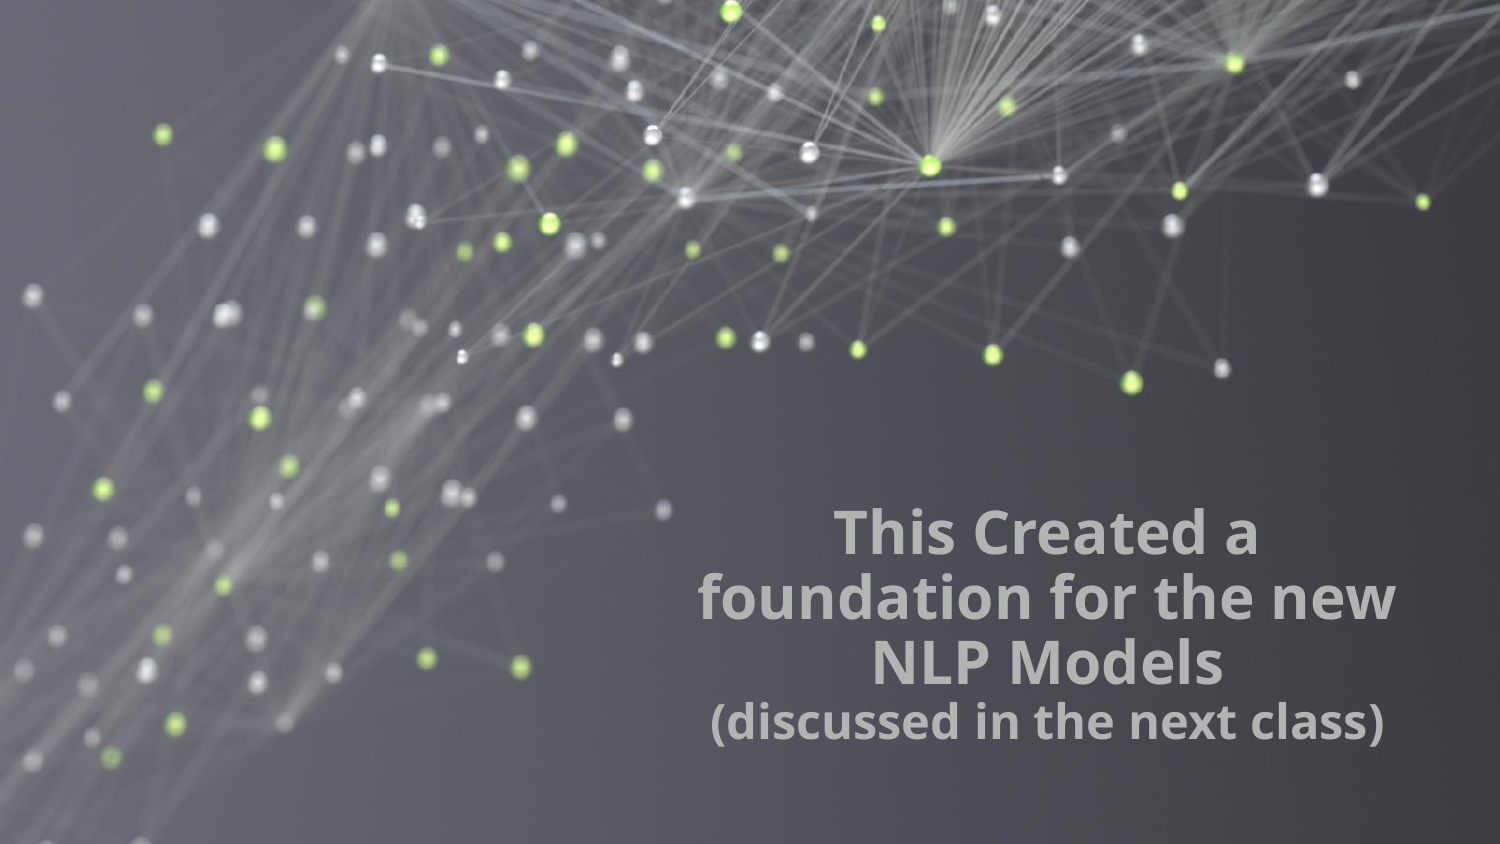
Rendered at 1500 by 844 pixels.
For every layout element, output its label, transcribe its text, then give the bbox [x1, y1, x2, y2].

title This Created a foundation for the new NLP Models (discussed in the next class) [680, 577, 1415, 766]
picture [0, 0, 1500, 844]
